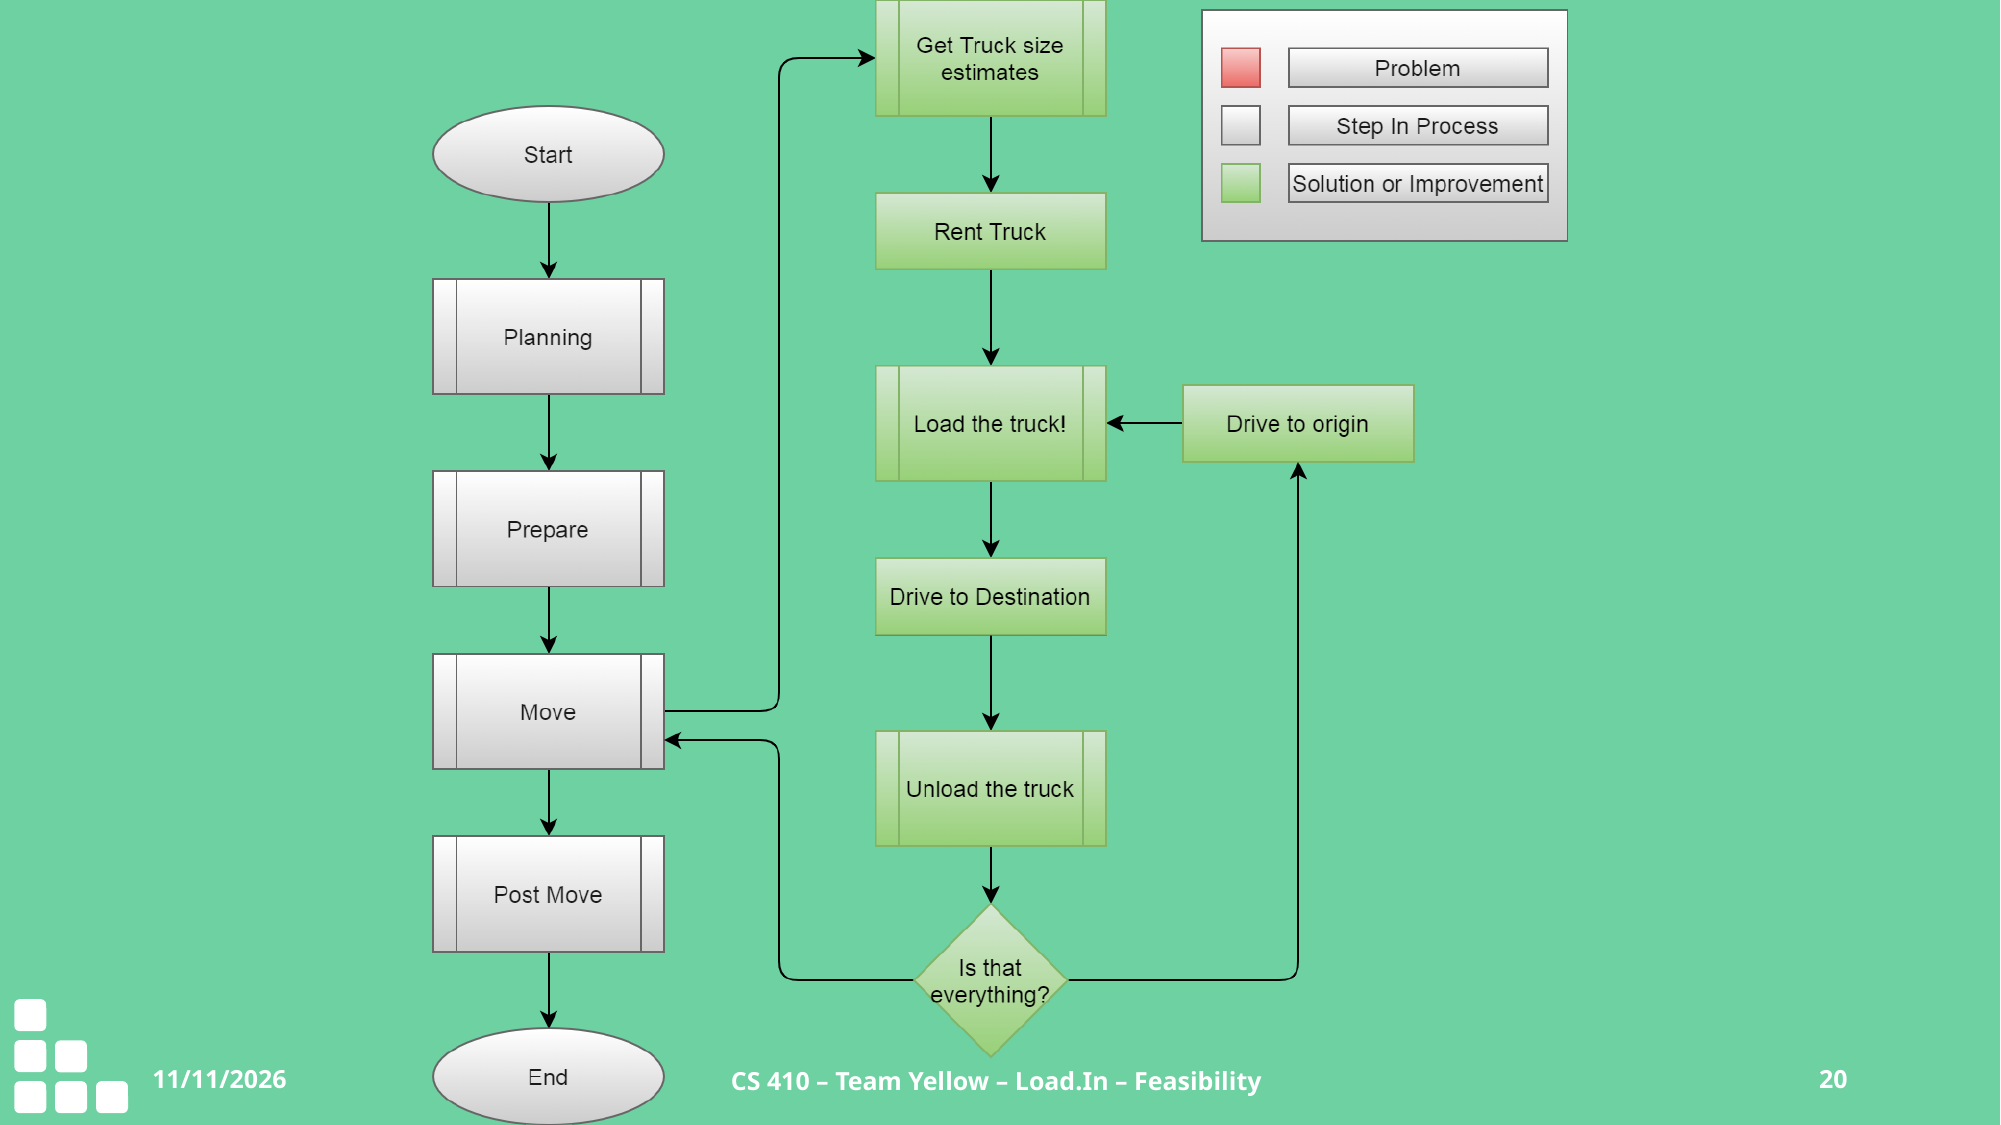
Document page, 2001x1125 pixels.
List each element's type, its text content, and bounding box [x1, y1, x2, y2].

text_box 10/11/20 [137, 1035, 427, 1125]
picture [432, 0, 1568, 1125]
text_box 20 [1572, 1035, 1863, 1125]
